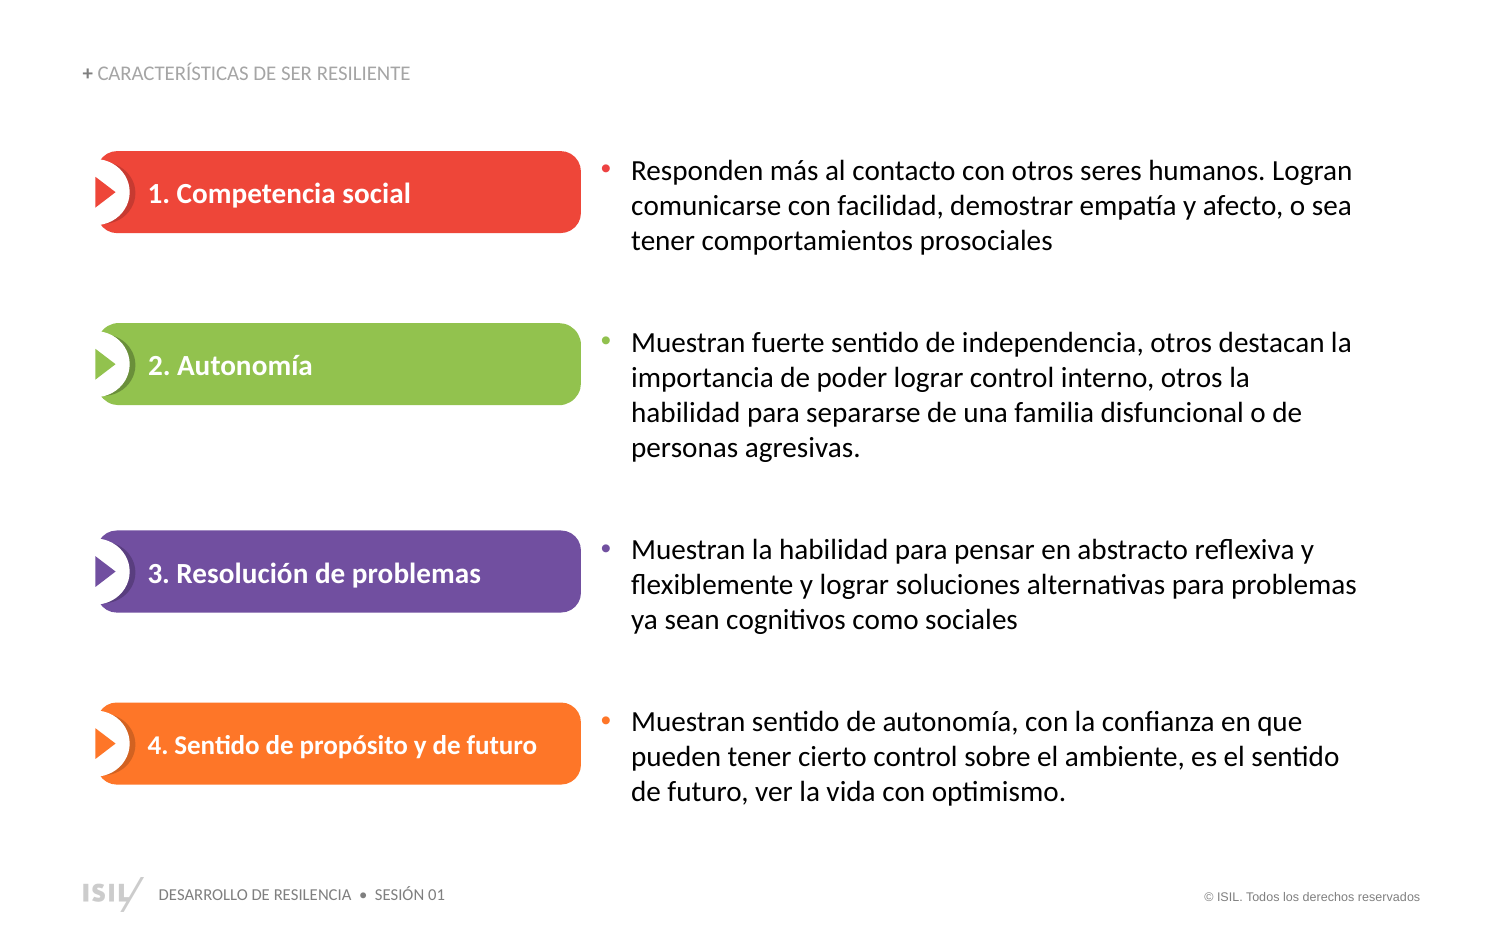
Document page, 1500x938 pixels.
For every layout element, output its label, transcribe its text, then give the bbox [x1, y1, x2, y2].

text_box Muestran sentido de autonomía, con la confianza en que pueden tener cierto control sobre el ambiente, es el sentido de futuro, ver la vida con optimismo. [600, 702, 1367, 808]
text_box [59, 530, 582, 613]
text_box Muestran la habilidad para pensar en abstracto reflexiva y flexiblemente y lograr soluciones alternativas para problemas ya sean cognitivos como sociales [600, 530, 1367, 636]
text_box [59, 702, 582, 785]
text_box Responden más al contacto con otros seres humanos. Logran comunicarse con facilidad, demostrar empatía y afecto, o sea tener comportamientos prosociales [600, 151, 1367, 257]
text_box Muestran fuerte sentido de independencia, otros destacan la importancia de poder lograr control interno, otros la habilidad para separarse de una familia disfuncional o de personas agresivas. [600, 323, 1367, 463]
text_box + CARACTERÍSTICAS DE SER RESILIENTE [82, 61, 482, 85]
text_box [59, 150, 582, 234]
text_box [59, 322, 582, 406]
